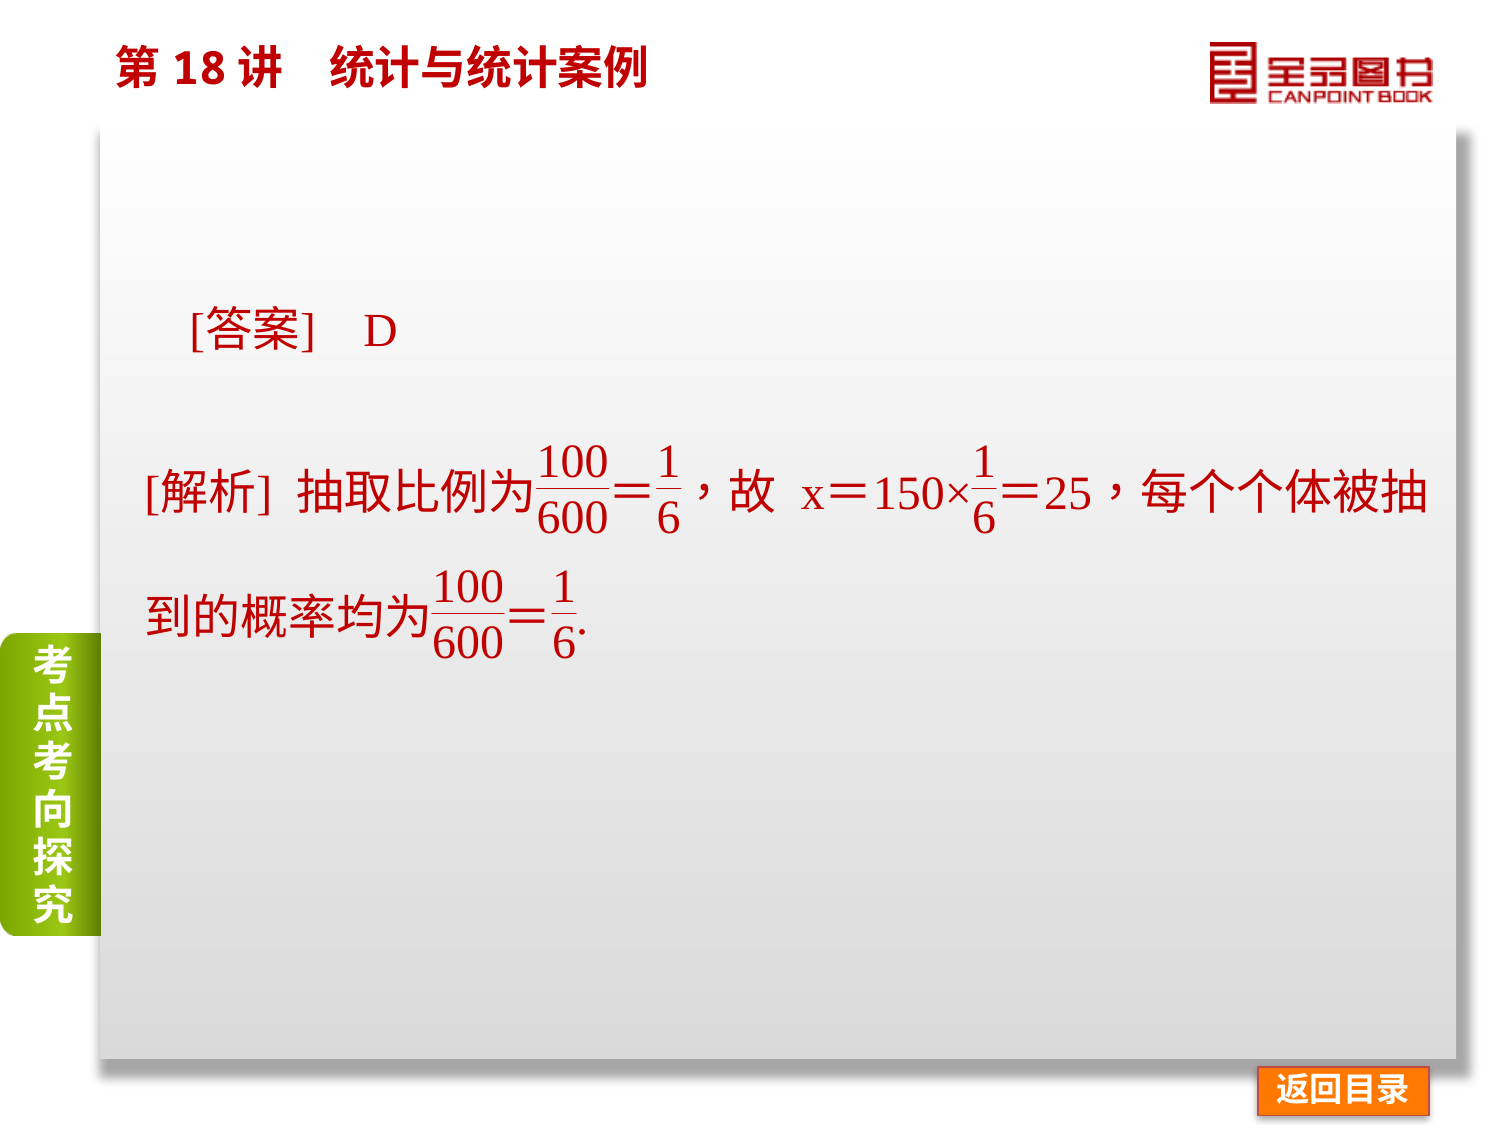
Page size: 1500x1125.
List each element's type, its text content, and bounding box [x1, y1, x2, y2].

text_box 返回目录 [1257, 1066, 1430, 1116]
picture [0, 633, 101, 936]
picture [1210, 42, 1433, 104]
text_box 第18讲 统计与统计案例 [100, 27, 1199, 106]
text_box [189, 298, 1384, 425]
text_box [144, 426, 1429, 840]
